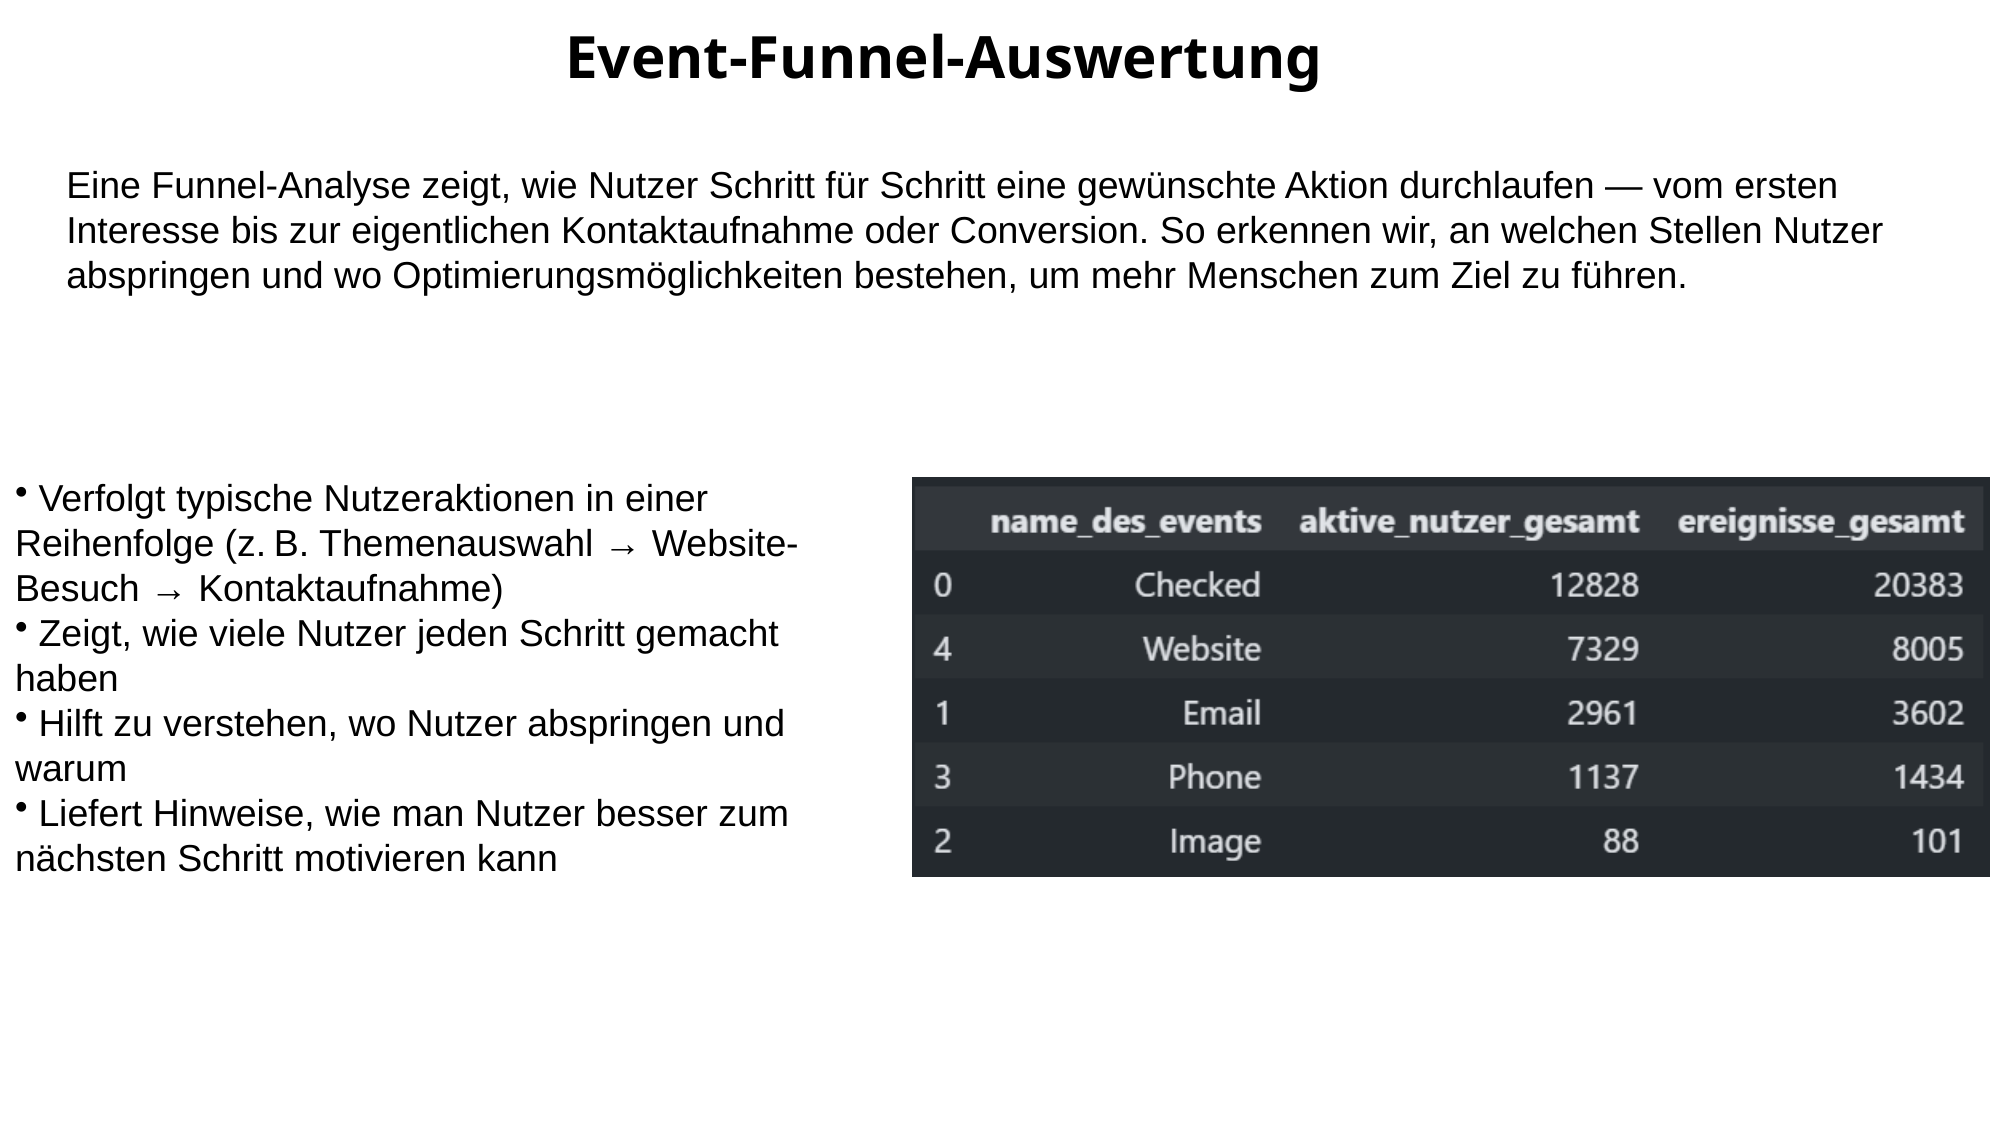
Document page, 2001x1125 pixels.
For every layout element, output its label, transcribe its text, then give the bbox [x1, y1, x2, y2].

picture [912, 477, 1990, 877]
text_box Event-Funnel-Auswertung [550, 12, 1338, 98]
text_box Eine Funnel-Analyse zeigt, wie Nutzer Schritt für Schritt eine gewünschte Aktion durchlaufen — vom ersten Interesse bis zur eigentlichen Kontaktaufnahme oder Conversion. So erkennen wir, an welchen Stellen Nutzer abspringen und wo Optimierungsmöglichkeiten bestehen, um mehr Menschen zum Ziel zu führen. [51, 153, 2000, 304]
text_box Verfolgt typische Nutzeraktionen in einer Reihenfolge (z. B. Themenauswahl → Website-Besuch → Kontaktaufnahme) Zeigt, wie viele Nutzer jeden Schritt gemacht haben Hilft zu verstehen, wo Nutzer abspringen und warum Liefert Hinweise, wie man Nutzer besser zum nächsten Schritt motivieren kann [0, 466, 892, 887]
